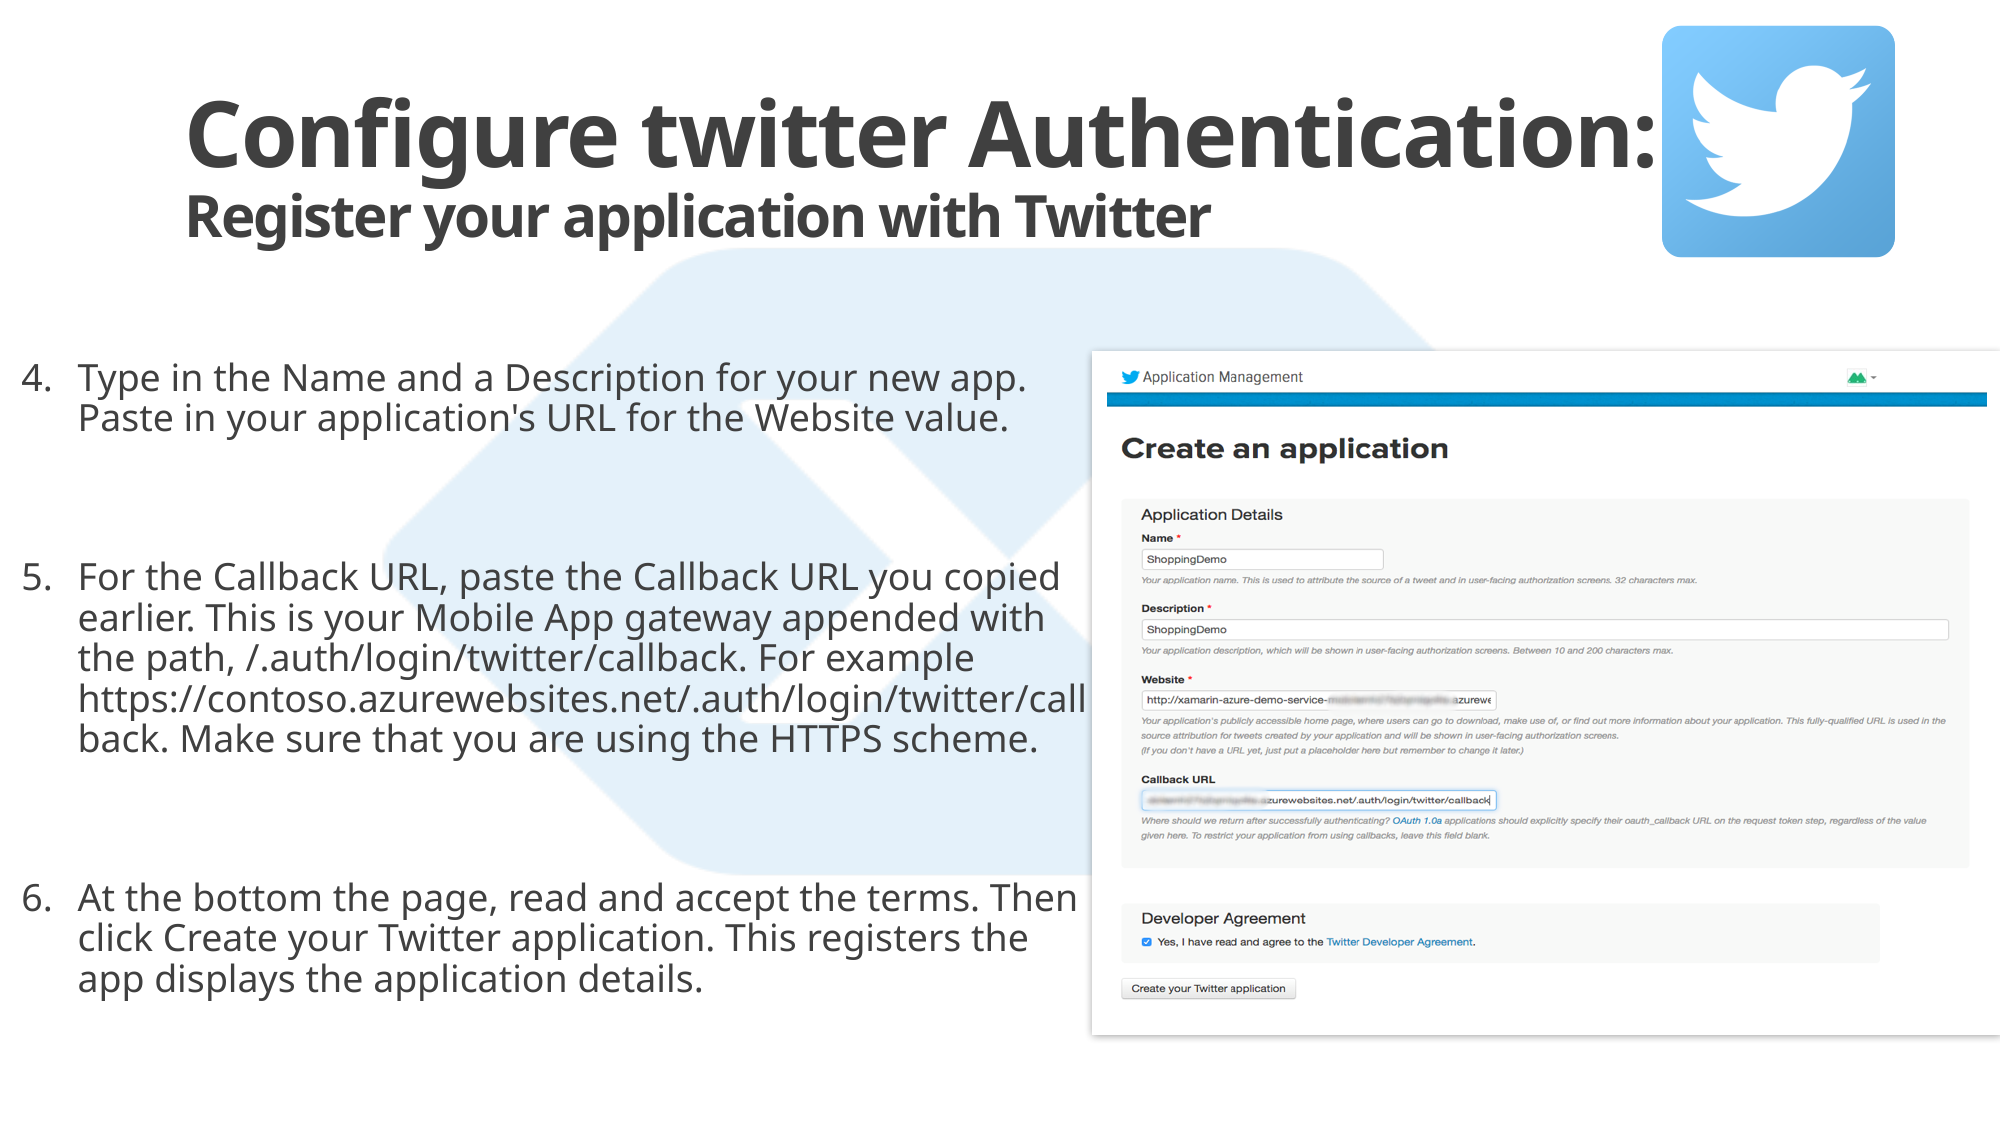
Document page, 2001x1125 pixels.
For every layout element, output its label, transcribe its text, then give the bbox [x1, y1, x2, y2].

picture [1106, 407, 1988, 1021]
picture [1106, 364, 1988, 392]
text_box Type in the Name and a Description for your new app. Paste in your application's URL for the Website value. For the Callback URL, paste the Callback URL you copied earlier. This is your Mobile App gateway appended with the path, /.auth/login/twitter/callback. For example https://contoso.azurewebsites.net/.auth/login/twitter/callback. Make sure that you are using the HTTPS scheme. At the bottom the page, read and accept the terms. Then click Create your Twitter application. This registers the app displays the application details. [0, 335, 1135, 1025]
picture [1650, 12, 1907, 270]
text_box Configure twitter Authentication: Register your application with Twitter [161, 73, 1650, 209]
